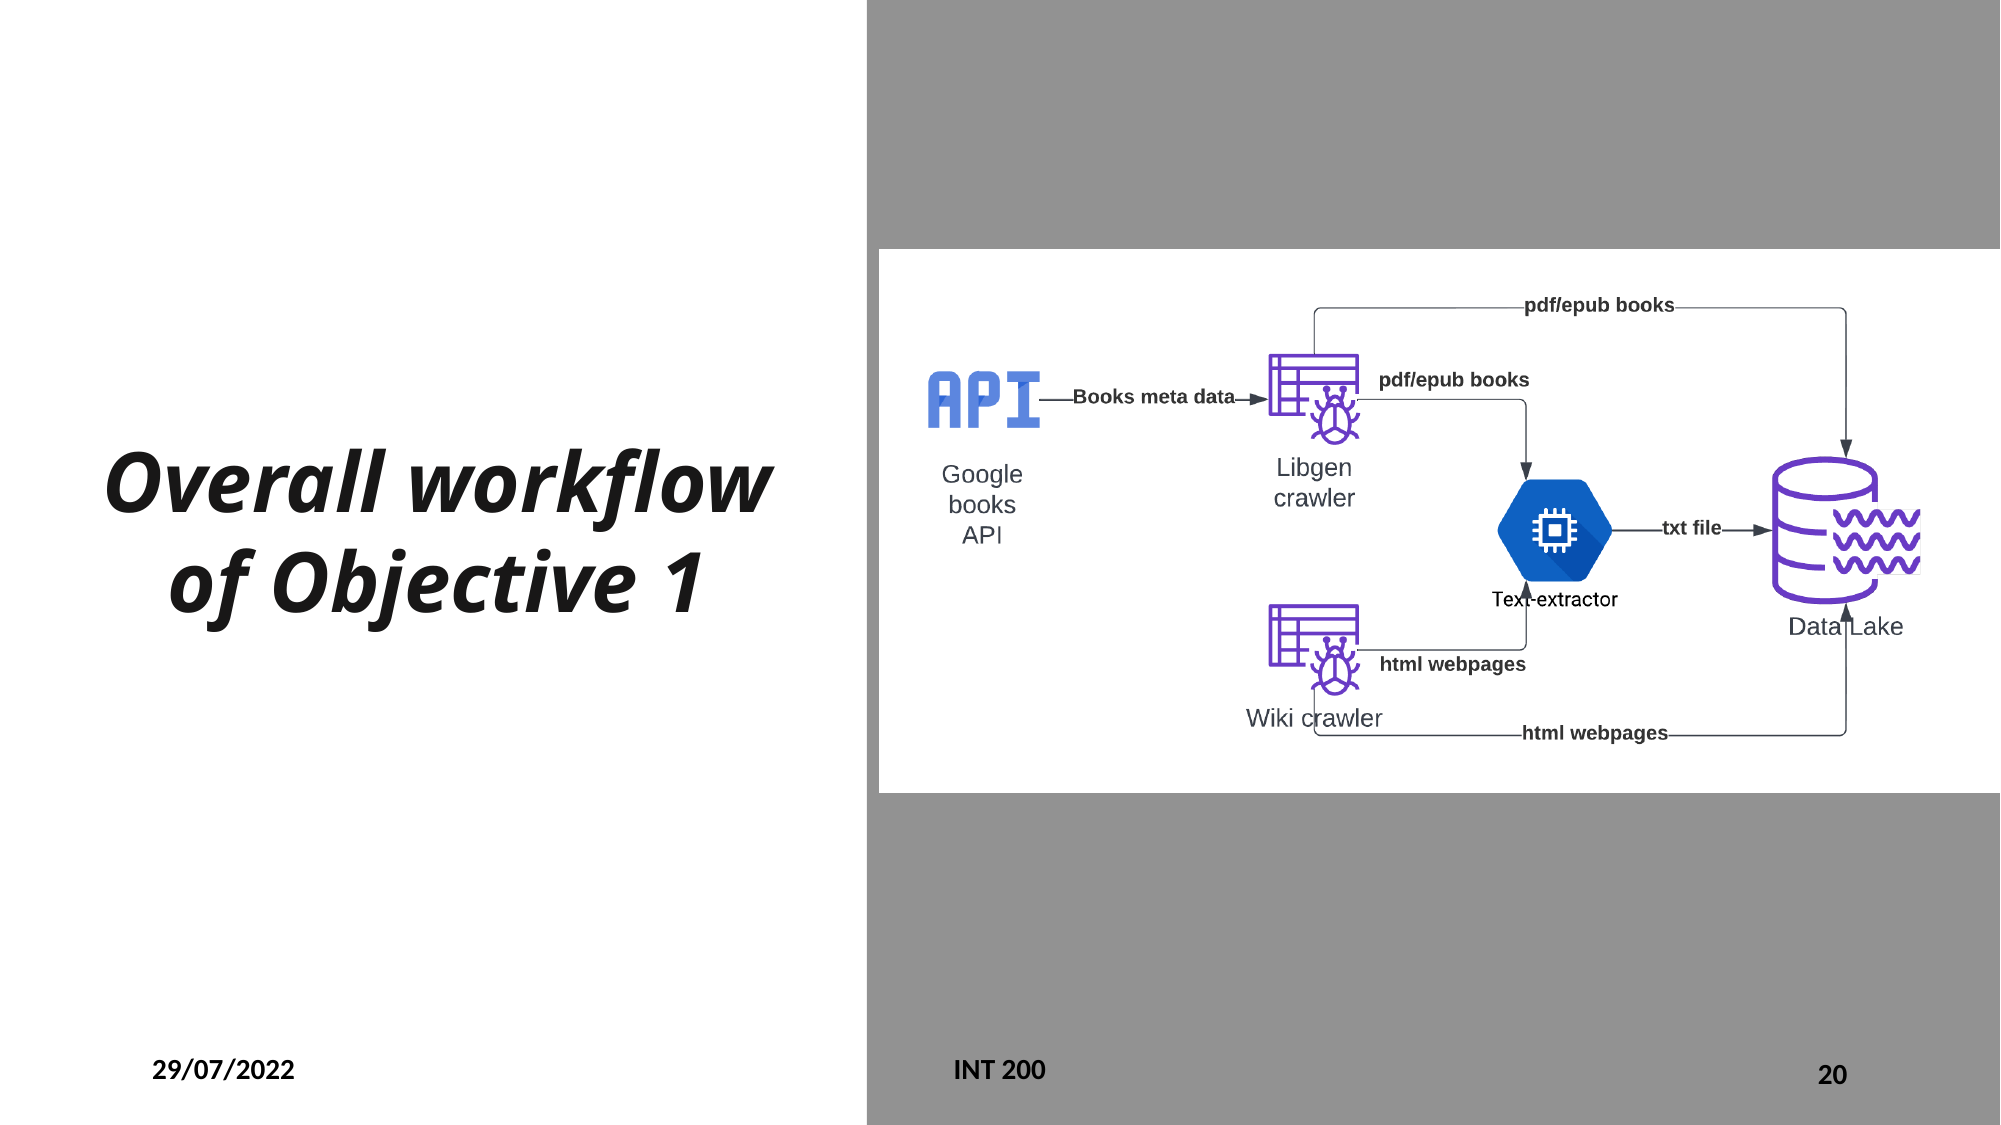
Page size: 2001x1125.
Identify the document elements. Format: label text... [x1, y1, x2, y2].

slide_number 20 [1412, 1042, 1863, 1103]
text_box [866, 0, 2000, 1125]
text_box 29/07/2022 [137, 1042, 588, 1103]
text_box INT 200 [662, 1042, 1338, 1103]
picture [879, 249, 2000, 794]
text_box Overall workflow of Objective 1 [70, 424, 804, 634]
